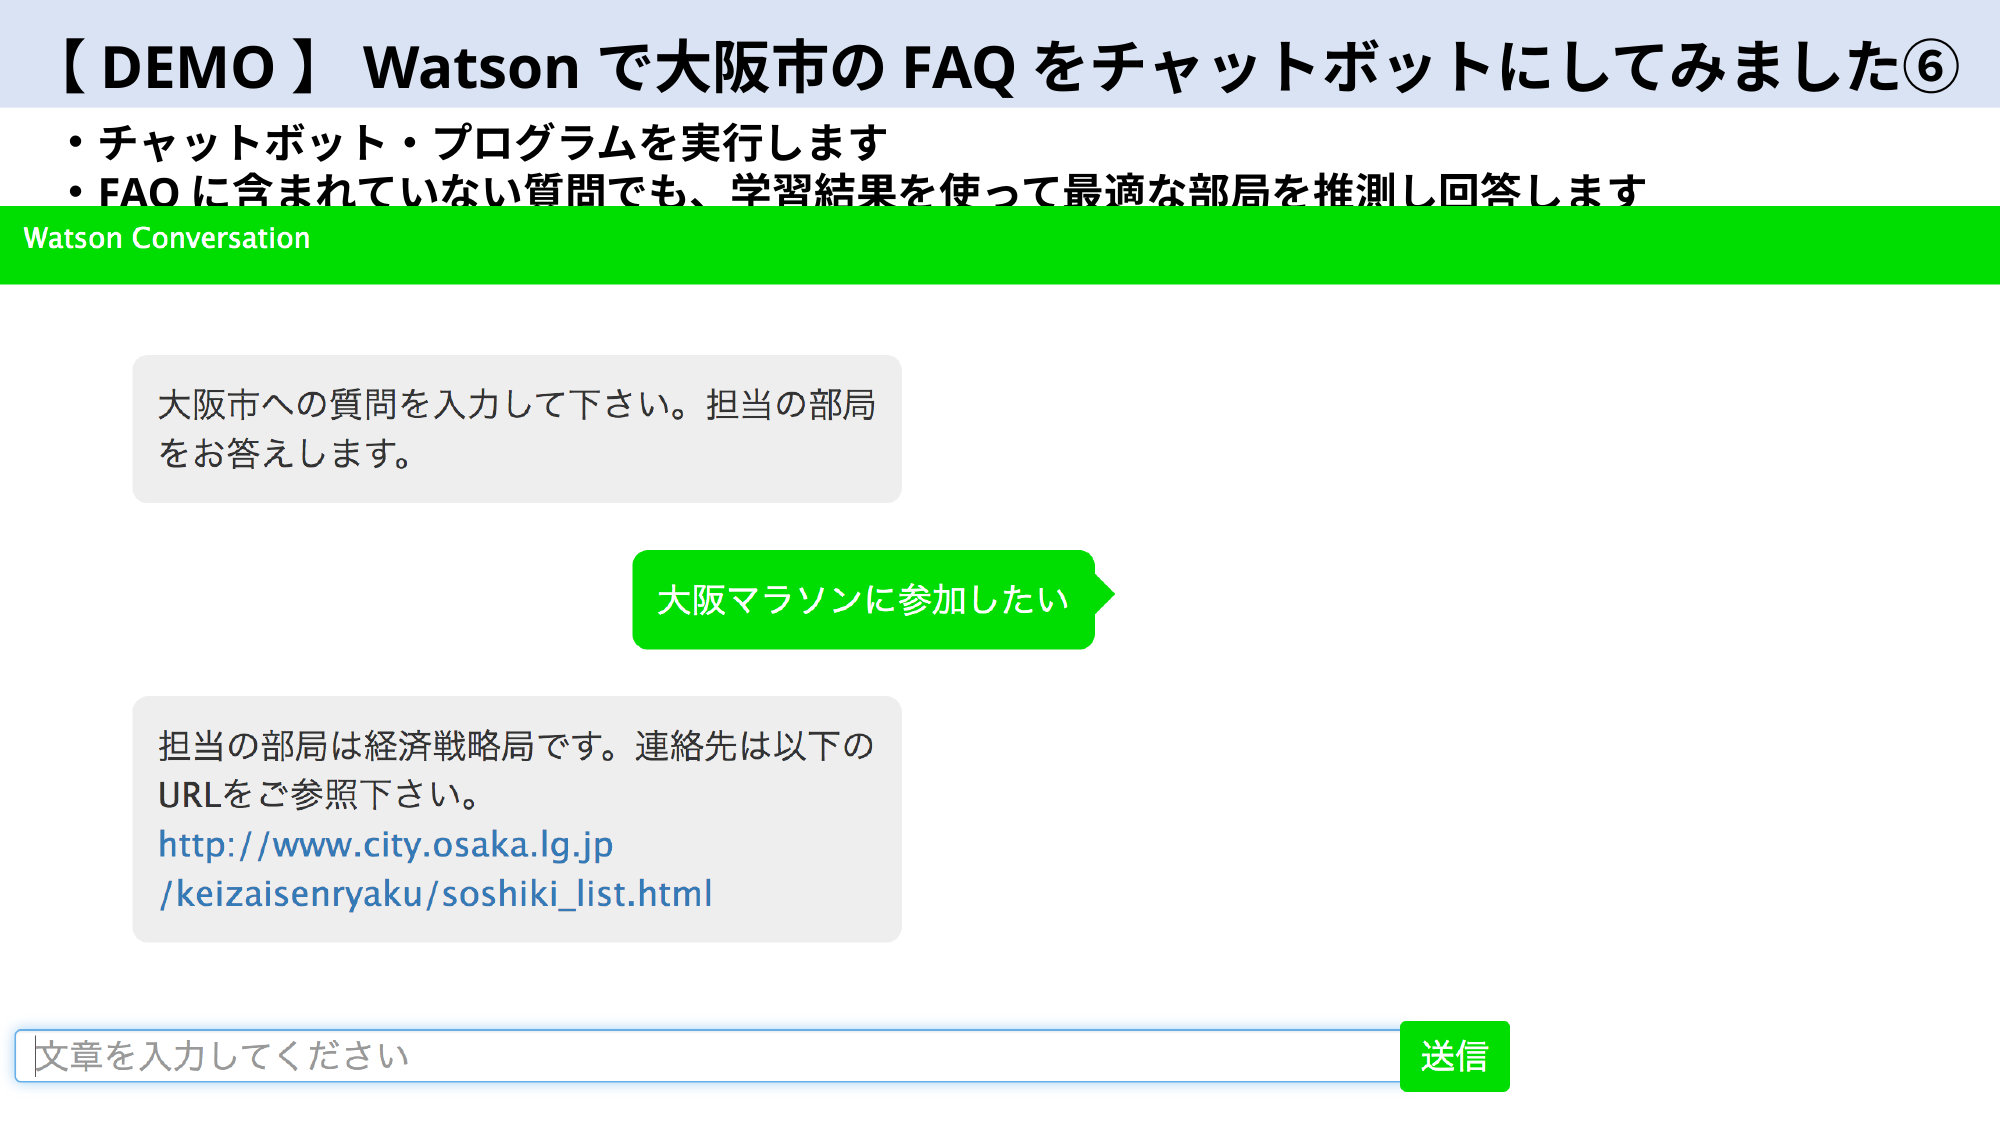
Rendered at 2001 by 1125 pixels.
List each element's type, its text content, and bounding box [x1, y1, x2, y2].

picture [0, 206, 2000, 1125]
text_box チャットボット・プログラムを実行します FAQに含まれていない質問でも、学習結果を使って最適な部局を推測し回答します [53, 109, 1986, 206]
text_box 【DEMO】Watsonで大阪市のFAQをチャットボットにしてみました⑥ [13, 23, 1976, 108]
